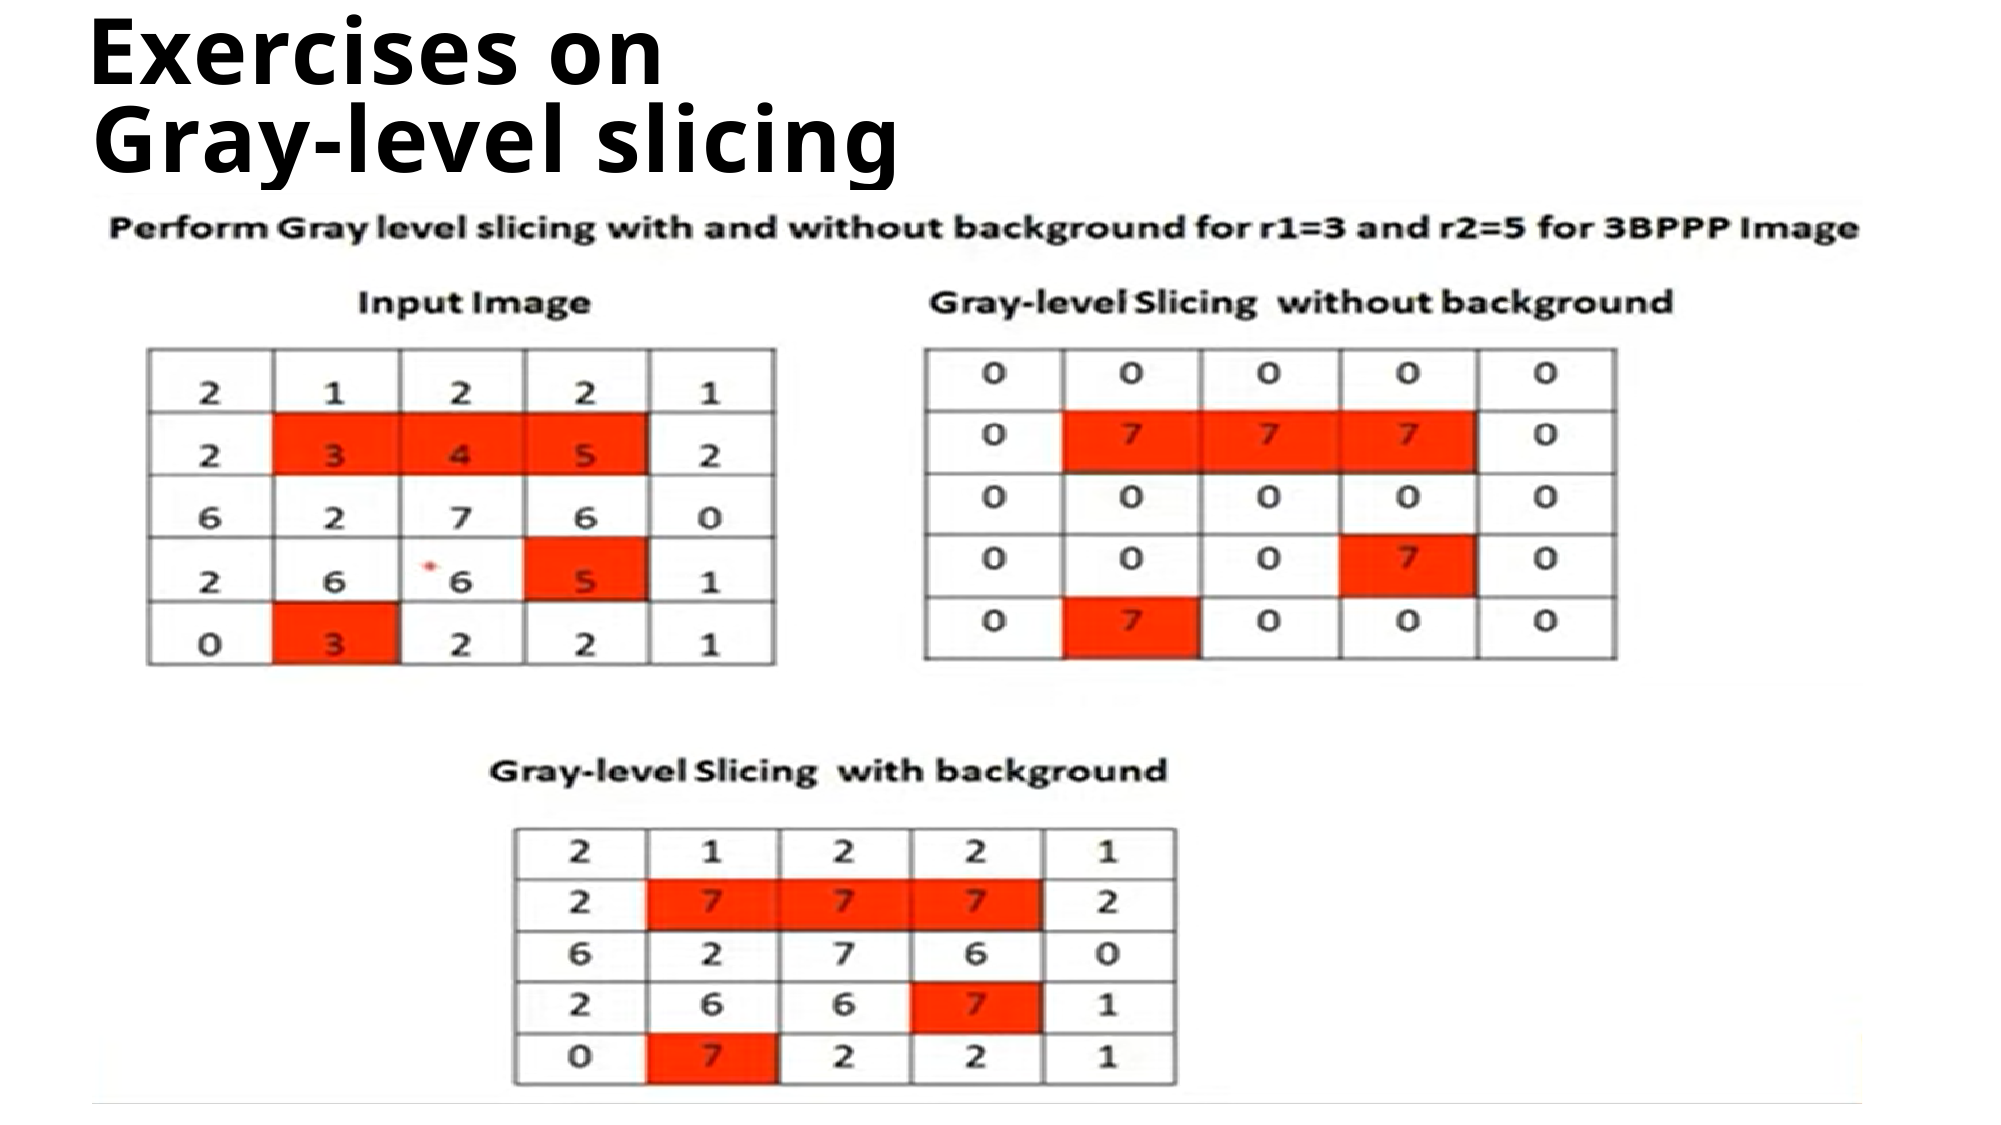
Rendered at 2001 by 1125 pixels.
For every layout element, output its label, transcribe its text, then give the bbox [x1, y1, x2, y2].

picture [91, 190, 1863, 1104]
title Exercises on Gray-level slicing [34, 0, 1835, 191]
